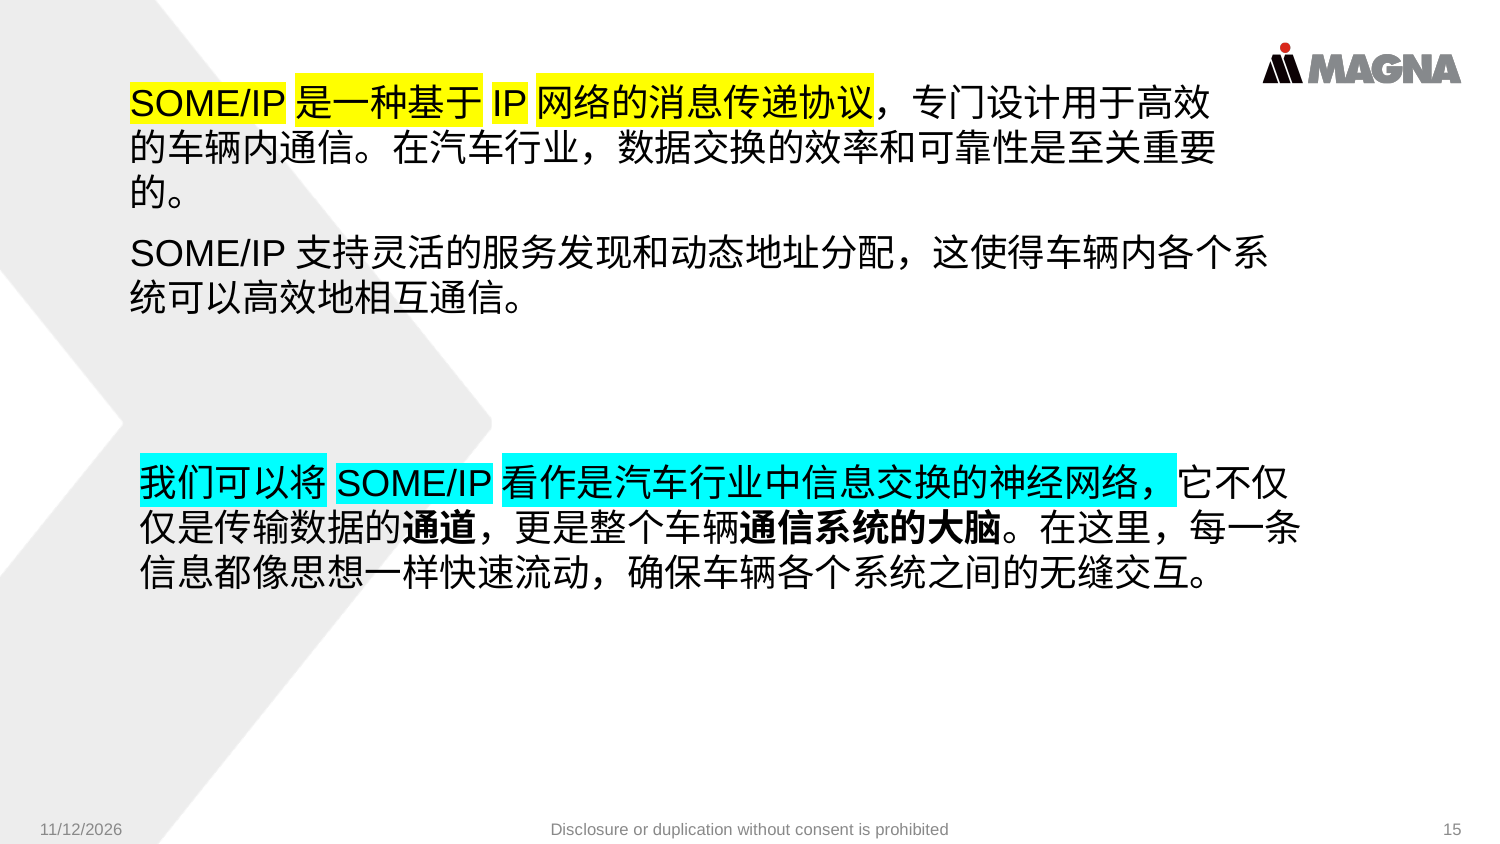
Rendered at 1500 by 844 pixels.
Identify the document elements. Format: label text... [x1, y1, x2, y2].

slide_number 15 [1251, 817, 1477, 841]
footer Disclosure or duplication without consent is prohibited [262, 817, 1238, 841]
text_box SOME/IP是一种基于IP网络的消息传递协议，专门设计用于高效的车辆内通信。在汽车行业，数据交换的效率和可靠性是至关重要的。 [115, 71, 1238, 221]
text_box 我们可以将SOME/IP看作是汽车行业中信息交换的神经网络，它不仅仅是传输数据的通道，更是整个车辆通信系统的大脑。在这里，每一条信息都像思想一样快速流动，确保车辆各个系统之间的无缝交互。 [125, 451, 1341, 602]
picture [1260, 40, 1464, 86]
text_box SOME/IP支持灵活的服务发现和动态地址分配，这使得车辆内各个系统可以高效地相互通信。 [115, 221, 1313, 327]
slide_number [24, 817, 250, 841]
